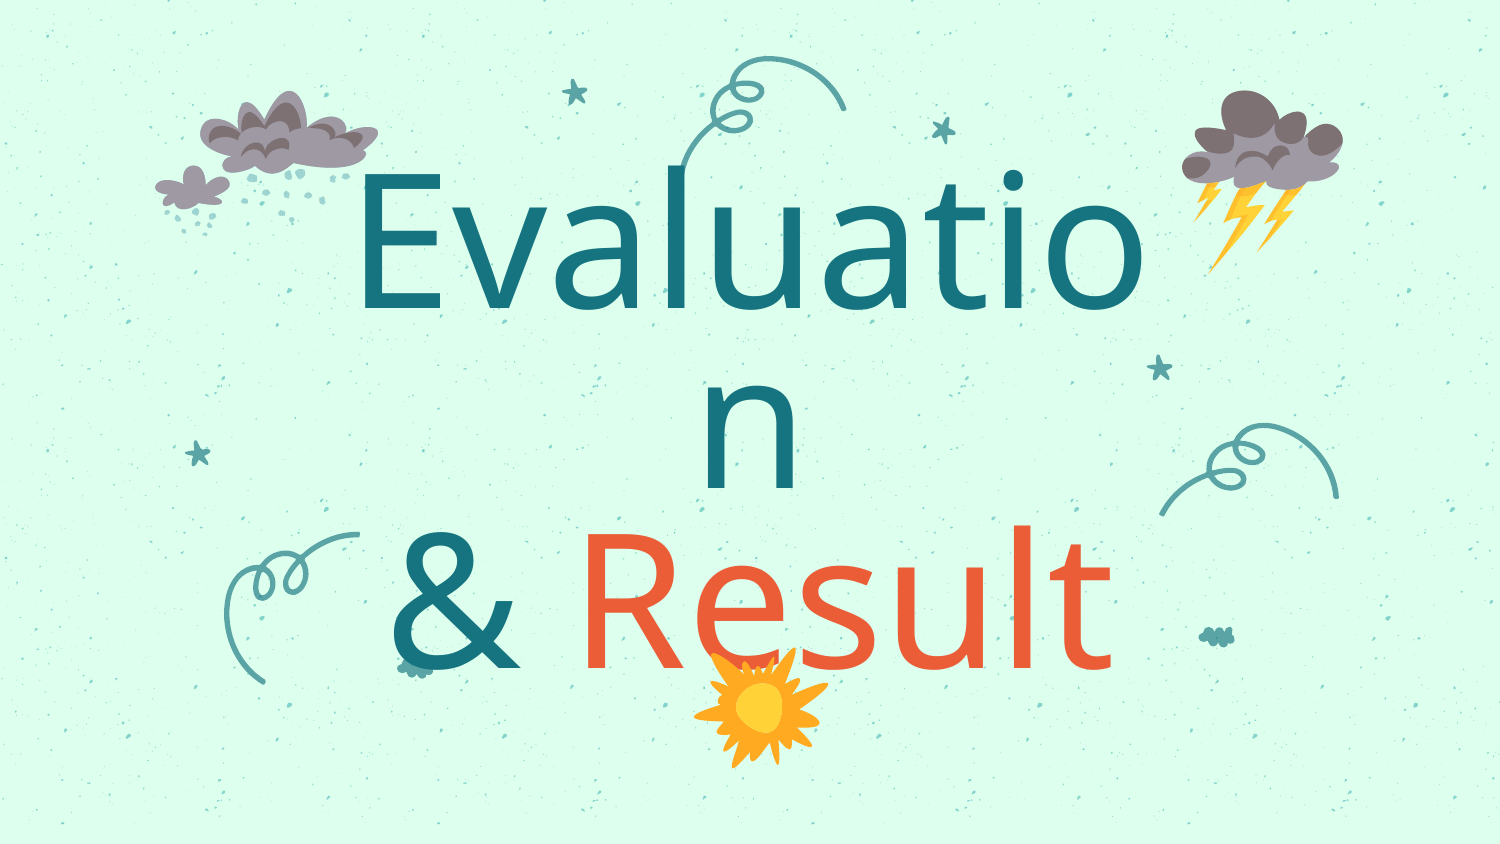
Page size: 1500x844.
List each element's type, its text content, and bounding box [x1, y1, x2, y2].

title Evaluation & Result [314, 252, 1186, 616]
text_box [1178, 87, 1351, 275]
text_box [147, 62, 400, 232]
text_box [666, 647, 834, 769]
